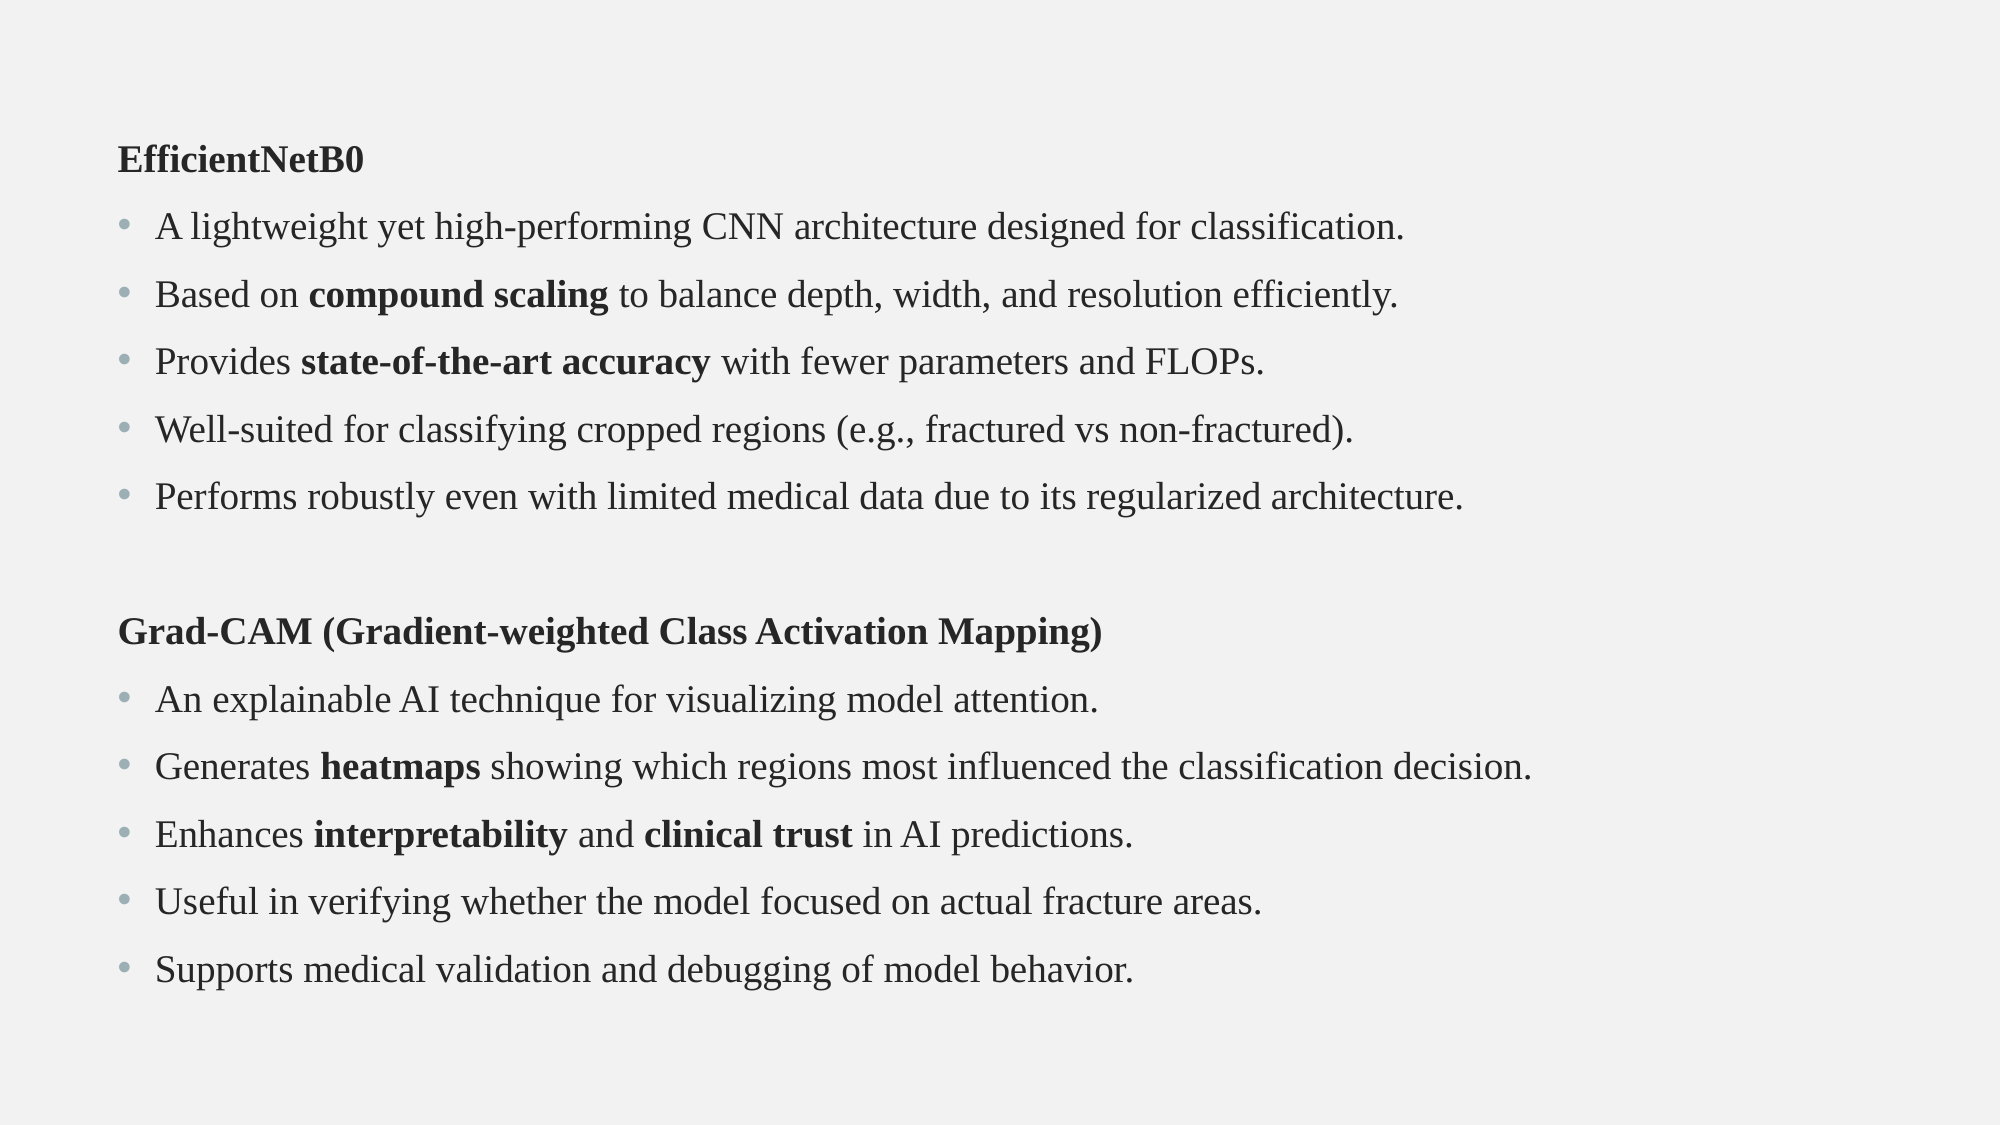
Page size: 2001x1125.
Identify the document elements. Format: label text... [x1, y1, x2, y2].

list EfficientNetB0 A lightweight yet high-performing CNN architecture designed for classification. Based on compound scaling to balance depth, width, and resolution efficiently. Provides state-of-the-art accuracy with fewer parameters and FLOPs. Well-suited for classifying cropped regions (e.g., fractured vs non-fractured). Performs robustly even with limited medical data due to its regularized architecture. Grad-CAM (Gradient-weighted Class Activation Mapping) An explainable AI technique for visualizing model attention. Generates heatmaps showing which regions most influenced the classification decision. Enhances interpretability and clinical trust in AI predictions. Useful in verifying whether the model focused on actual fracture areas. Supports medical validation and debugging of model behavior. [102, 125, 1841, 1000]
